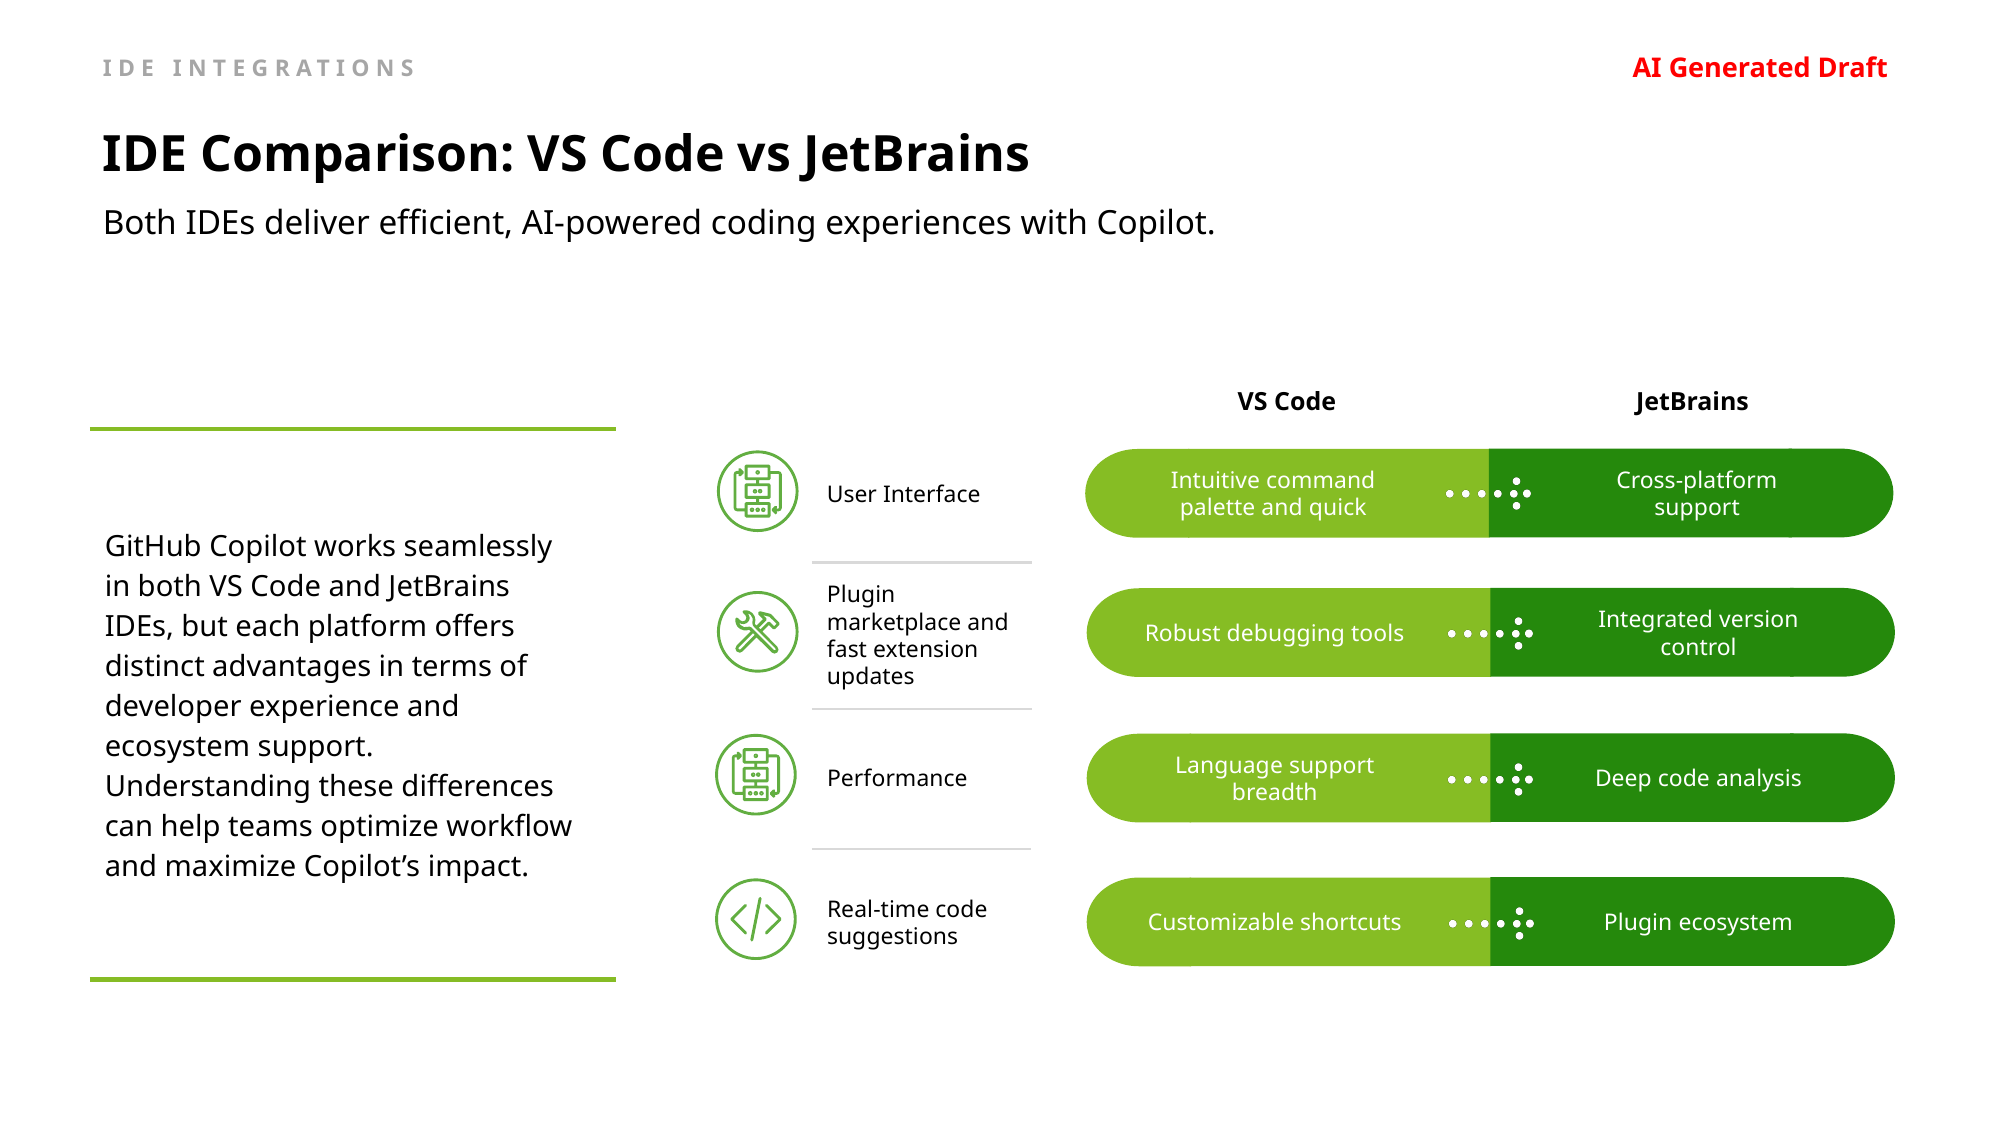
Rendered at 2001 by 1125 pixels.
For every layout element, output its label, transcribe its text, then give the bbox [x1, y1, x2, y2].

picture [1447, 611, 1535, 654]
list Real-time code suggestions [812, 873, 1032, 970]
list Cross-platform support [1556, 449, 1838, 537]
list User Interface [811, 445, 1037, 542]
picture [1447, 757, 1535, 800]
list Intuitive command palette and quick [1123, 449, 1423, 537]
list JetBrains [1490, 370, 1895, 431]
list VS Code [1085, 370, 1489, 431]
list AI Generated Draft [1504, 46, 1903, 98]
list Performance [812, 729, 1032, 826]
picture [714, 877, 803, 966]
picture [716, 449, 805, 538]
list Deep code analysis [1557, 734, 1840, 821]
list Language support breadth [1125, 734, 1425, 821]
picture [714, 733, 803, 822]
list Plugin ecosystem [1557, 878, 1840, 965]
list GitHub Copilot works seamlessly in both VS Code and JetBrains IDEs, but each platform offers distinct advantages in terms of developer experience and ecosystem support. Understanding these differences can help teams optimize workflow and maximize Copilot’s impact. [89, 463, 594, 942]
picture [1445, 471, 1533, 514]
list Robust debugging tools [1125, 588, 1425, 676]
list Plugin marketplace and fast extension updates [811, 586, 1037, 683]
picture [1448, 901, 1536, 944]
list Both IDEs deliver efficient, AI-powered coding experiences with Copilot. [87, 194, 1912, 306]
list Integrated version control [1557, 588, 1840, 676]
picture [716, 590, 805, 679]
list IDE INTEGRATIONS [87, 49, 1040, 86]
list IDE Comparison: VS Code vs JetBrains [87, 114, 1912, 190]
list Customizable shortcuts [1125, 878, 1425, 965]
